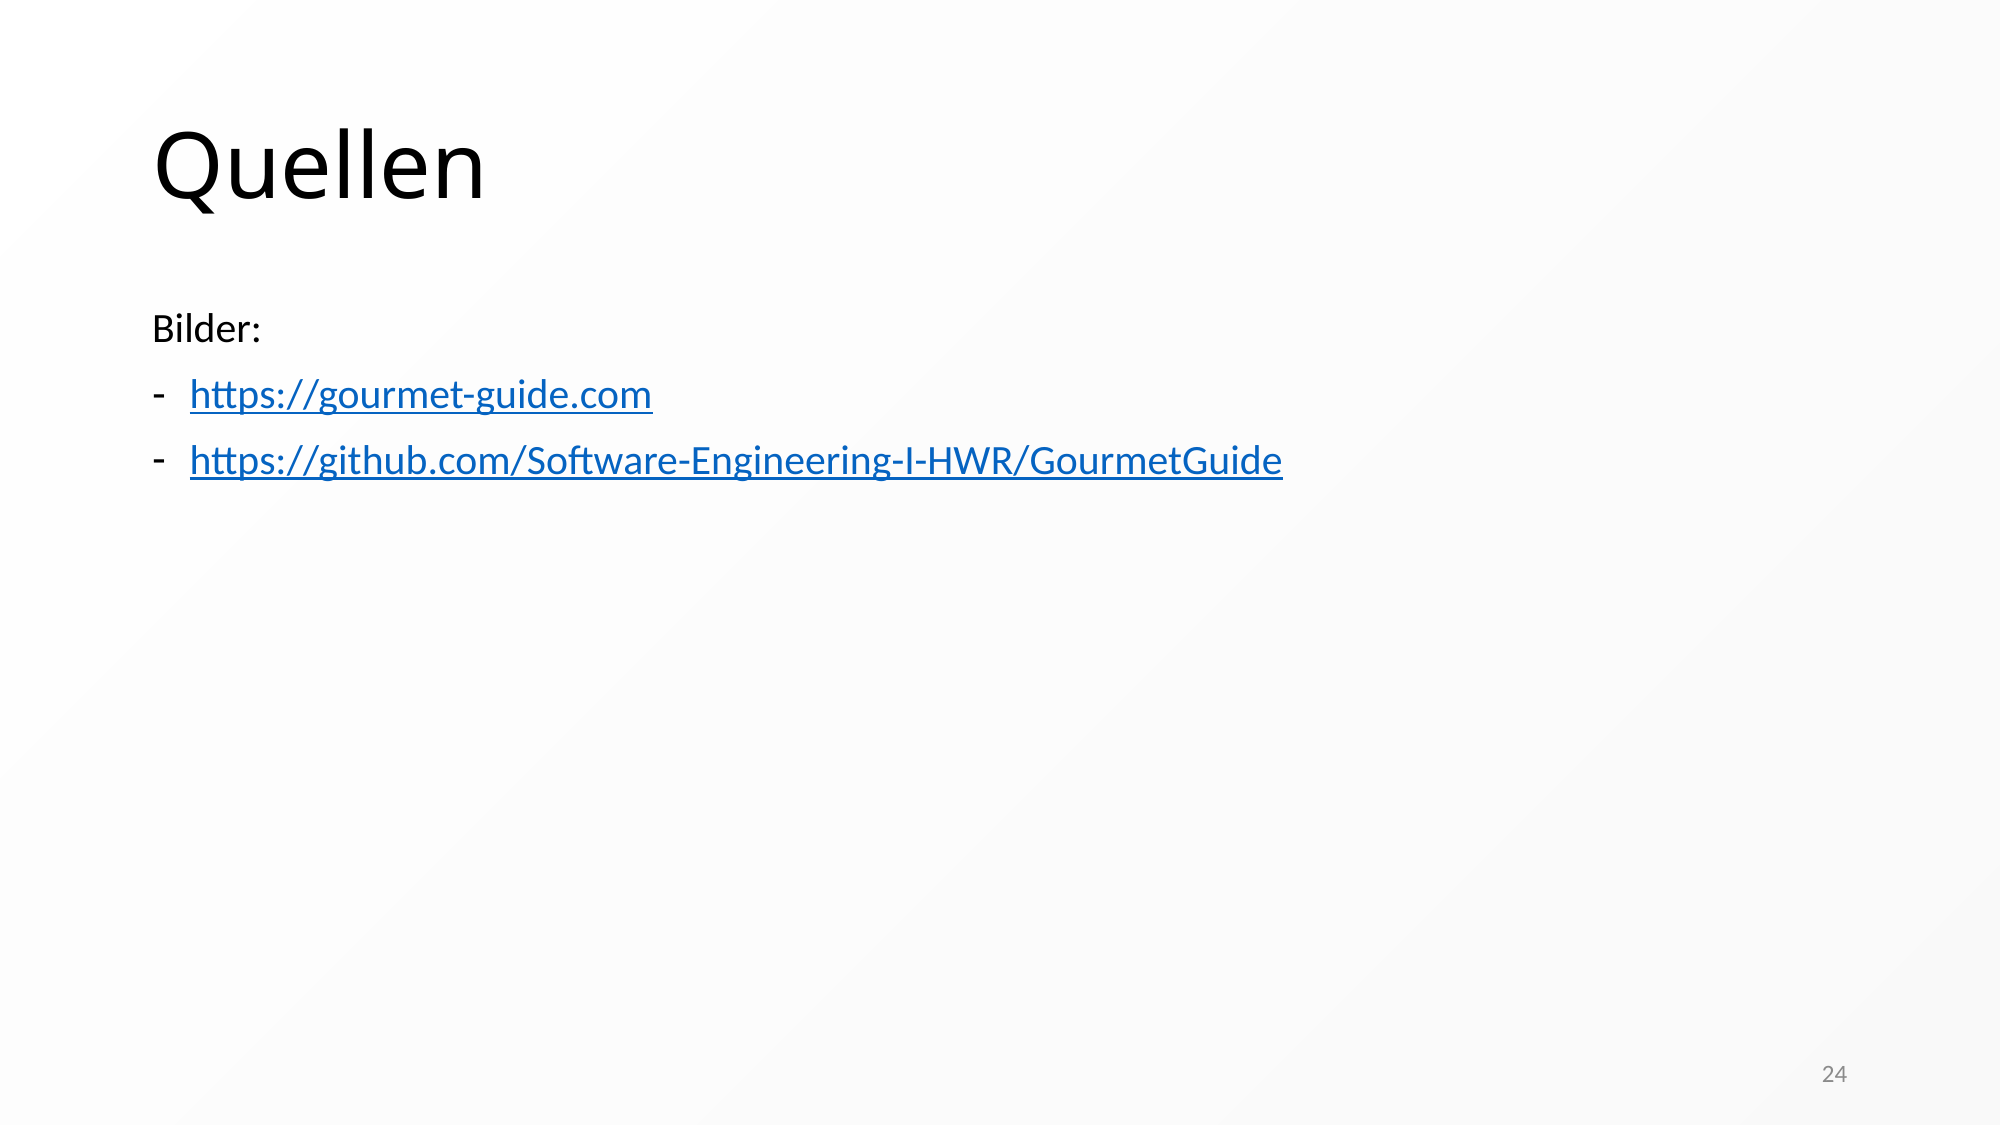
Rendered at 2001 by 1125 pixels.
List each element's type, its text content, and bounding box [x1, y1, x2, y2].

title Quellen [137, 59, 1863, 278]
text_box Bilder: https://gourmet-guide.com https://github.com/Software-Engineering-I-HWR/GourmetGuide [137, 299, 1863, 1014]
slide_number 24 [1412, 1042, 1863, 1103]
